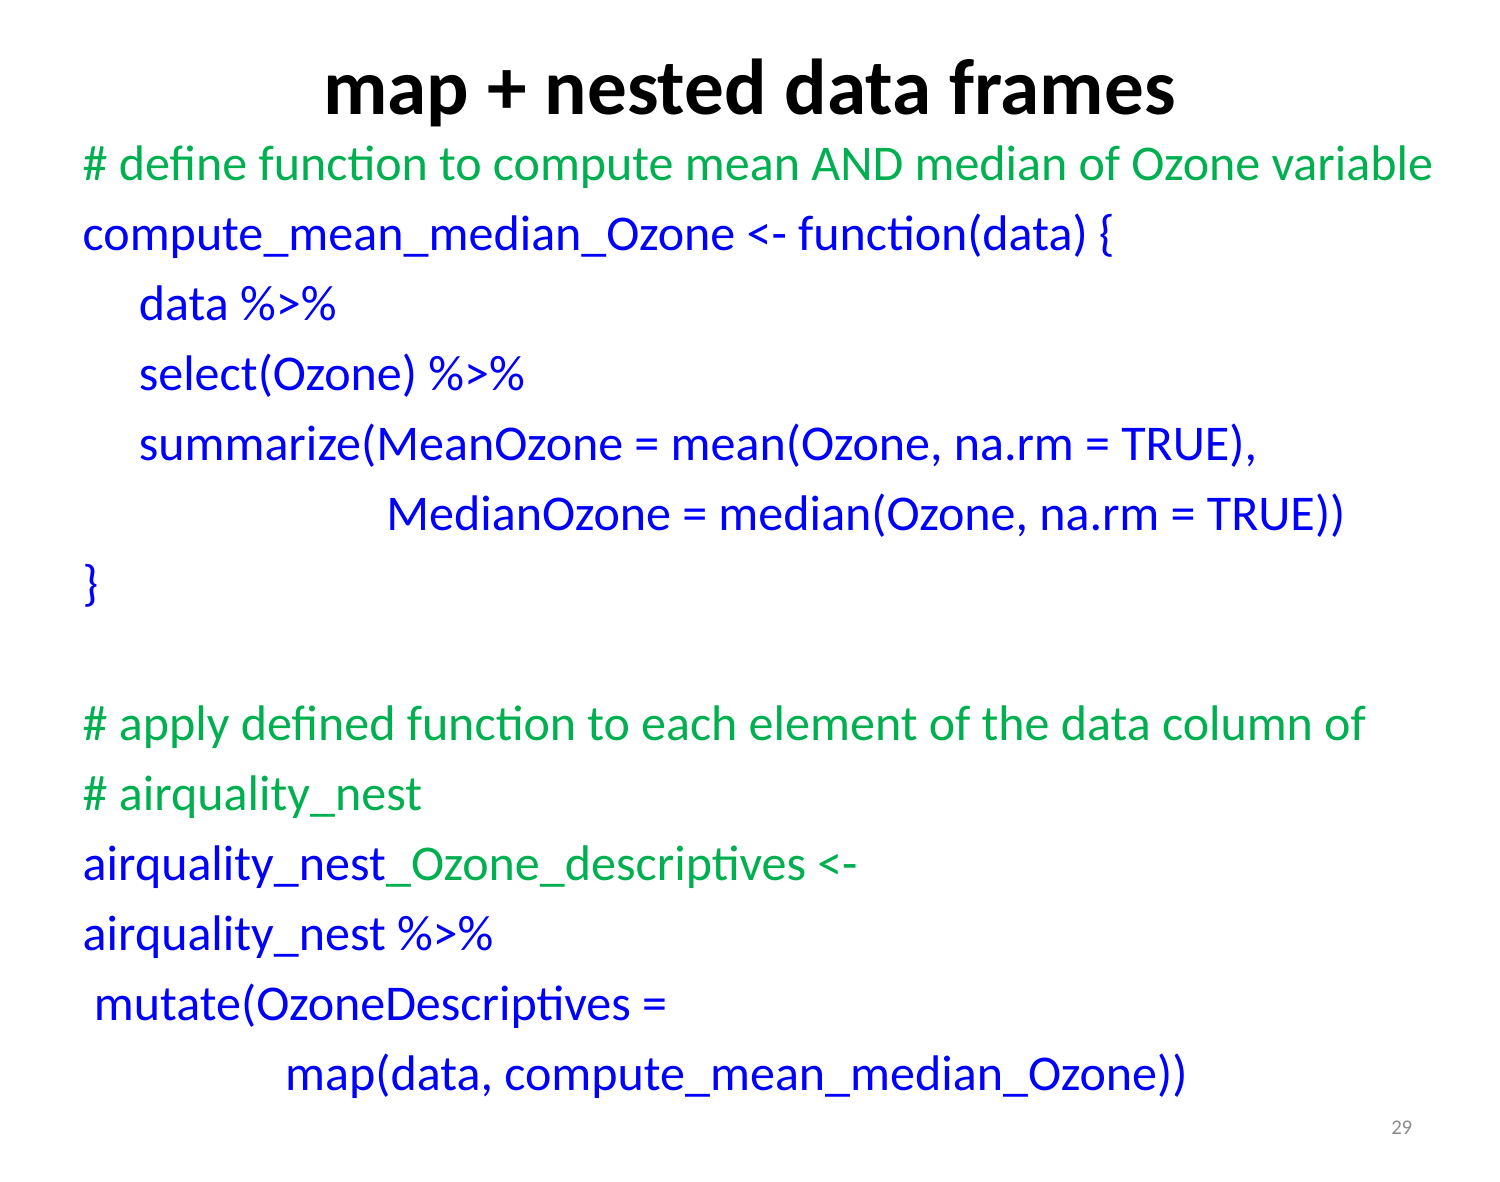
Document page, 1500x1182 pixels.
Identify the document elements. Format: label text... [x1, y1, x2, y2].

list # define function to compute mean AND median of Ozone variable compute_mean_median_Ozone <- function(data) { data %>% select(Ozone) %>% summarize(MeanOzone = mean(Ozone, na.rm = TRUE), MedianOzone = median(Ozone, na.rm = TRUE)) } # apply defined function to each element of the data column of # airquality_nest airquality_nest_Ozone_descriptives <- airquality_nest %>% mutate(OzoneDescriptives = map(data, compute_mean_median_Ozone)) [69, 124, 1478, 1170]
title map + nested data frames [74, 11, 1426, 124]
slide_number 29 [1074, 1094, 1425, 1158]
